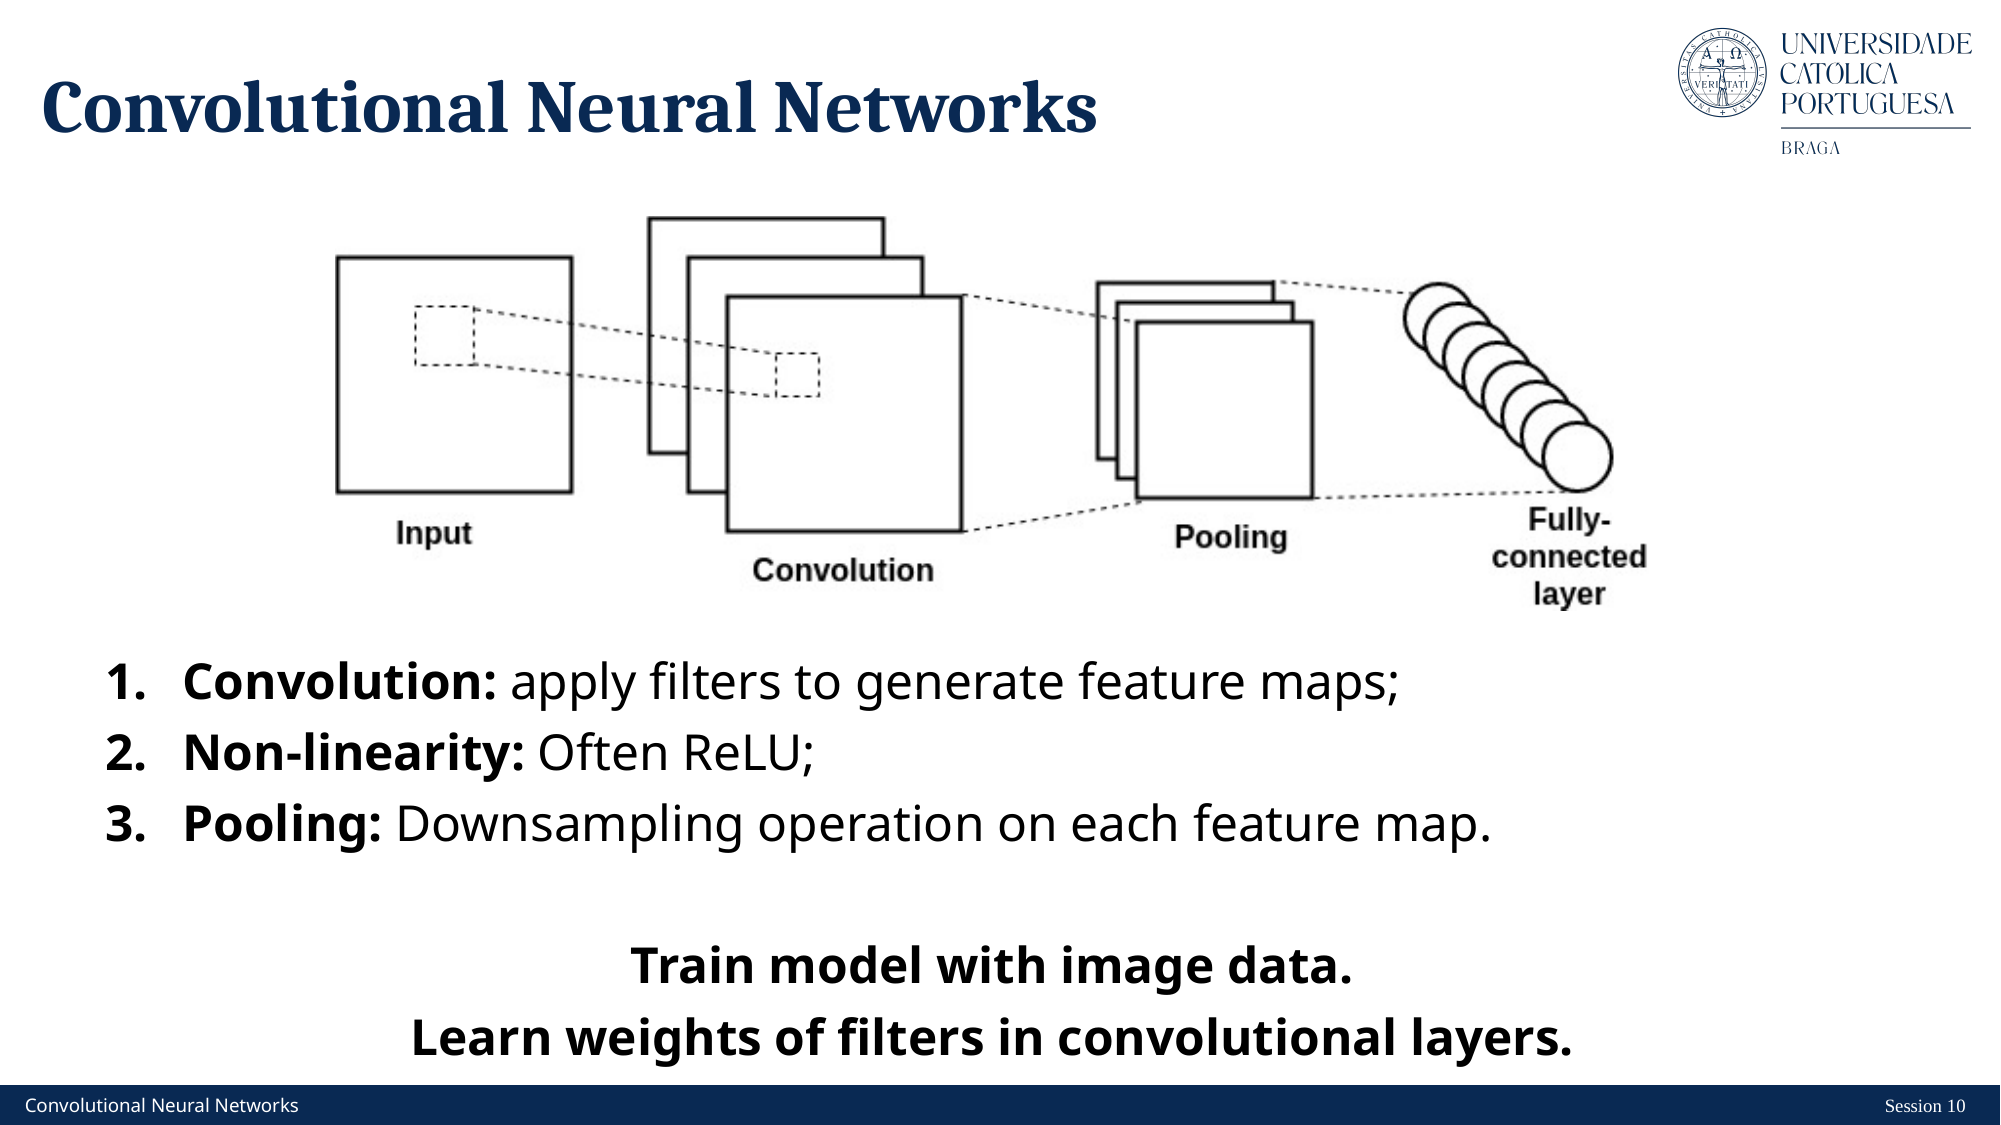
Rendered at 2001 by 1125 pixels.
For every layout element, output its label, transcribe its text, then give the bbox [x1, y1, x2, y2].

text_box [0, 1085, 2000, 1125]
picture [335, 216, 1649, 611]
text_box Convolutional Neural Networks [9, 1086, 1126, 1125]
list Convolution: apply filters to generate feature maps; Non-linearity: Often ReLU; Pooling: Downsampling operation on each feature map. Train model with image data. Learn weights of filters in convolutional layers. [89, 216, 1895, 1075]
picture [1672, 18, 1982, 163]
text_box Session 10 [1126, 1086, 1981, 1125]
title Convolutional Neural Networks [27, 0, 1753, 218]
